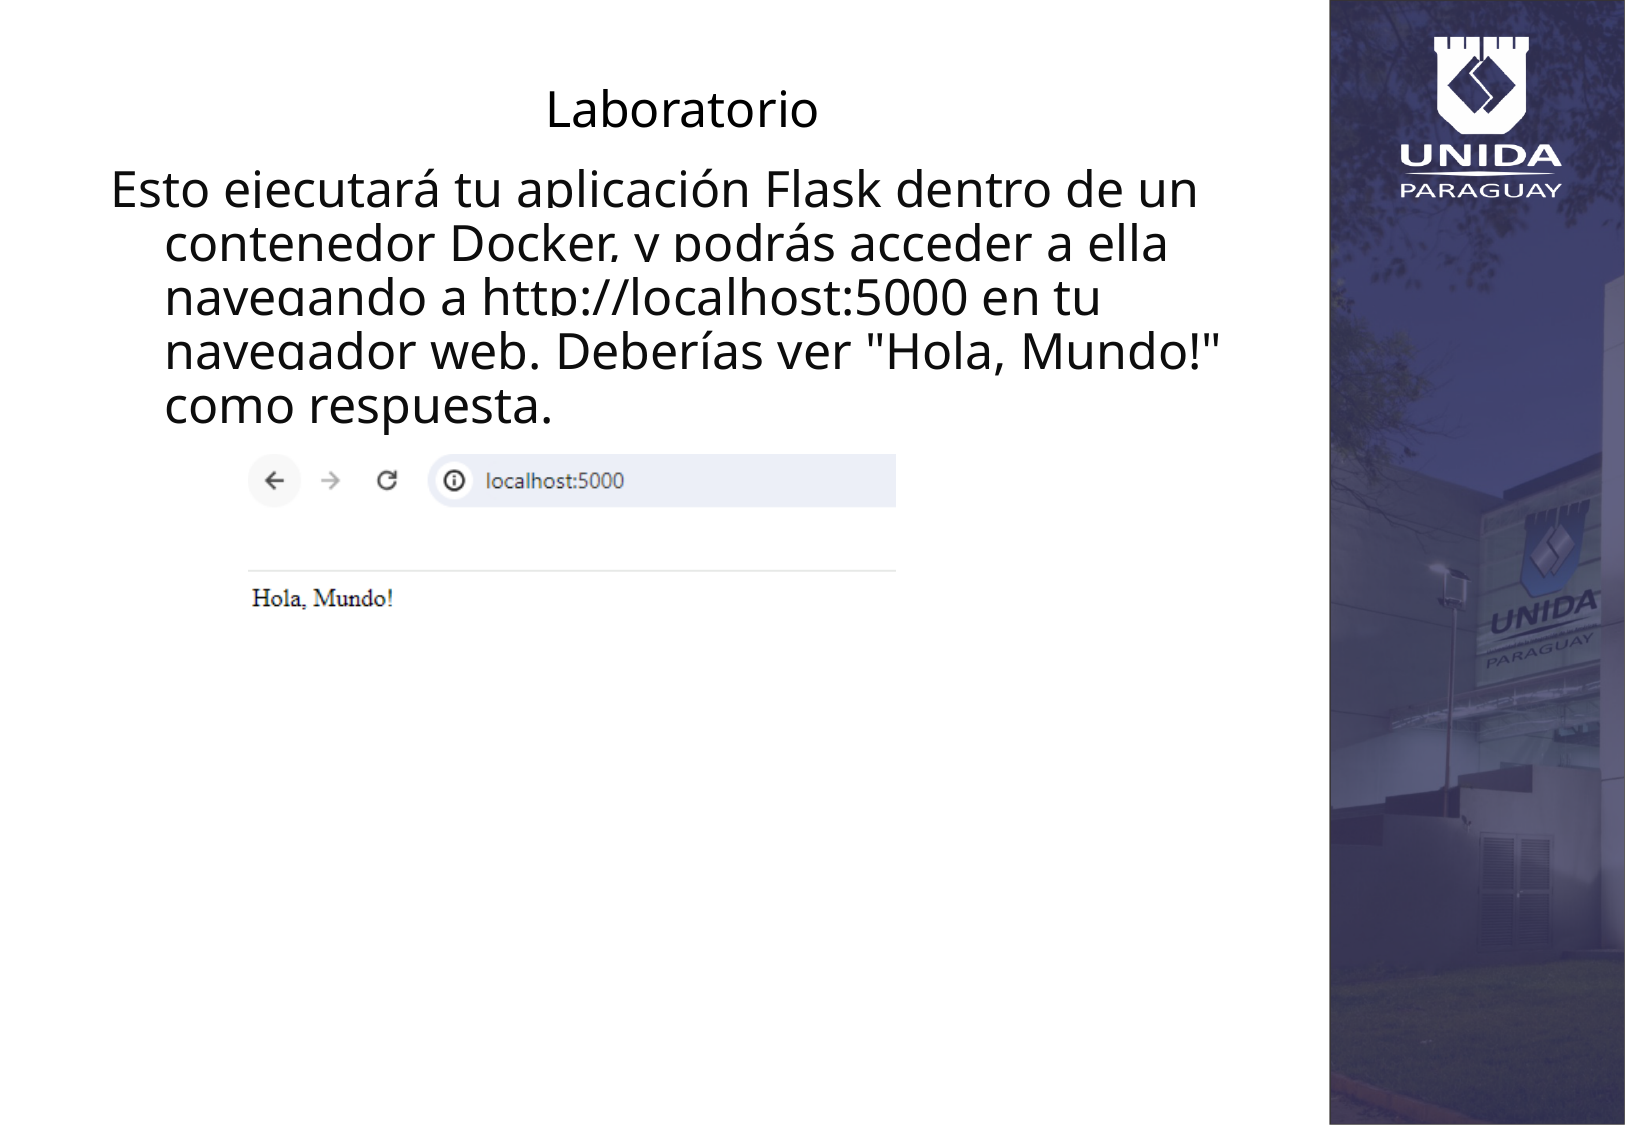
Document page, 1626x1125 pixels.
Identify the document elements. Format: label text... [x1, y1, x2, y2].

subtitle Esto ejecutará tu aplicación Flask dentro de un contenedor Docker, y podrás acceder a ella navegando a http://localhost:5000 en tu navegador web. Deberías ver "Hola, Mundo!" como respuesta. [74, 157, 1304, 1060]
title Laboratorio [74, 64, 1304, 146]
picture [248, 454, 896, 671]
picture [1328, 0, 1625, 1125]
